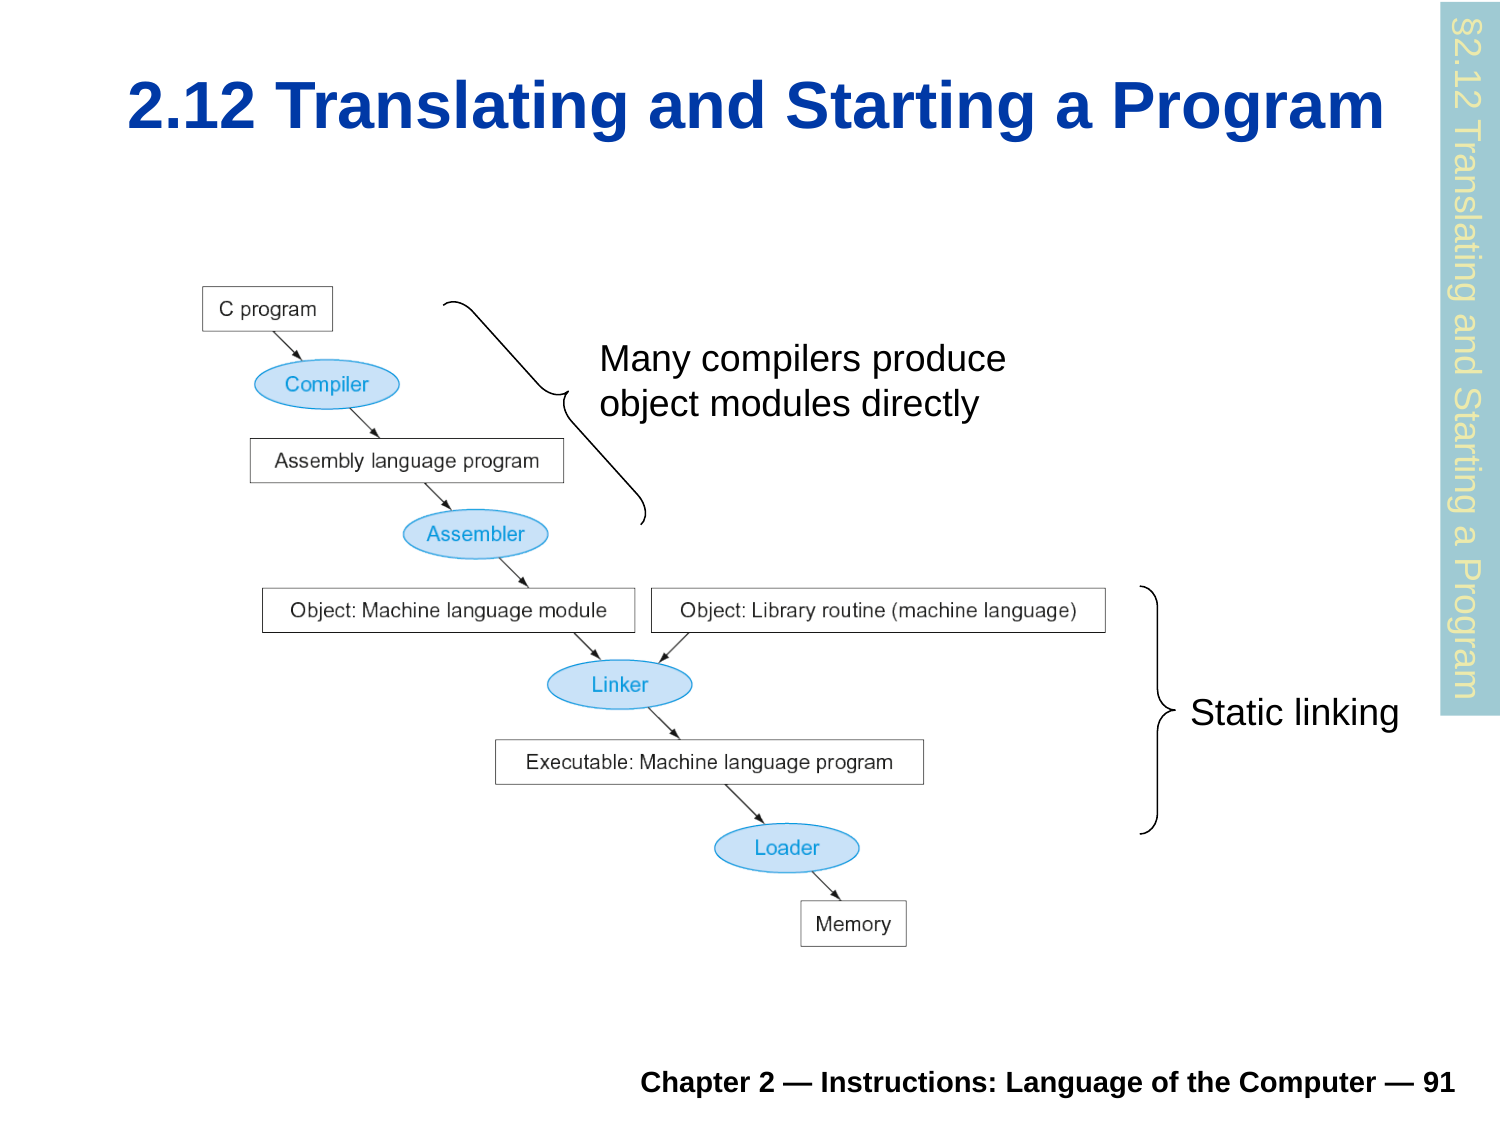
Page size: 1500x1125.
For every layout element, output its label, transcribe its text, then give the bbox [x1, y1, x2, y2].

text_box §2.12 Translating and Starting a Program [1440, 1, 1500, 716]
text_box Static linking [1175, 680, 1431, 741]
picture [194, 279, 1114, 953]
footer Chapter 2 — Instructions: Language of the Computer — 91 [277, 1046, 1471, 1106]
text_box [1139, 586, 1176, 835]
title 2.12 Translating and Starting a Program [112, 53, 1440, 149]
